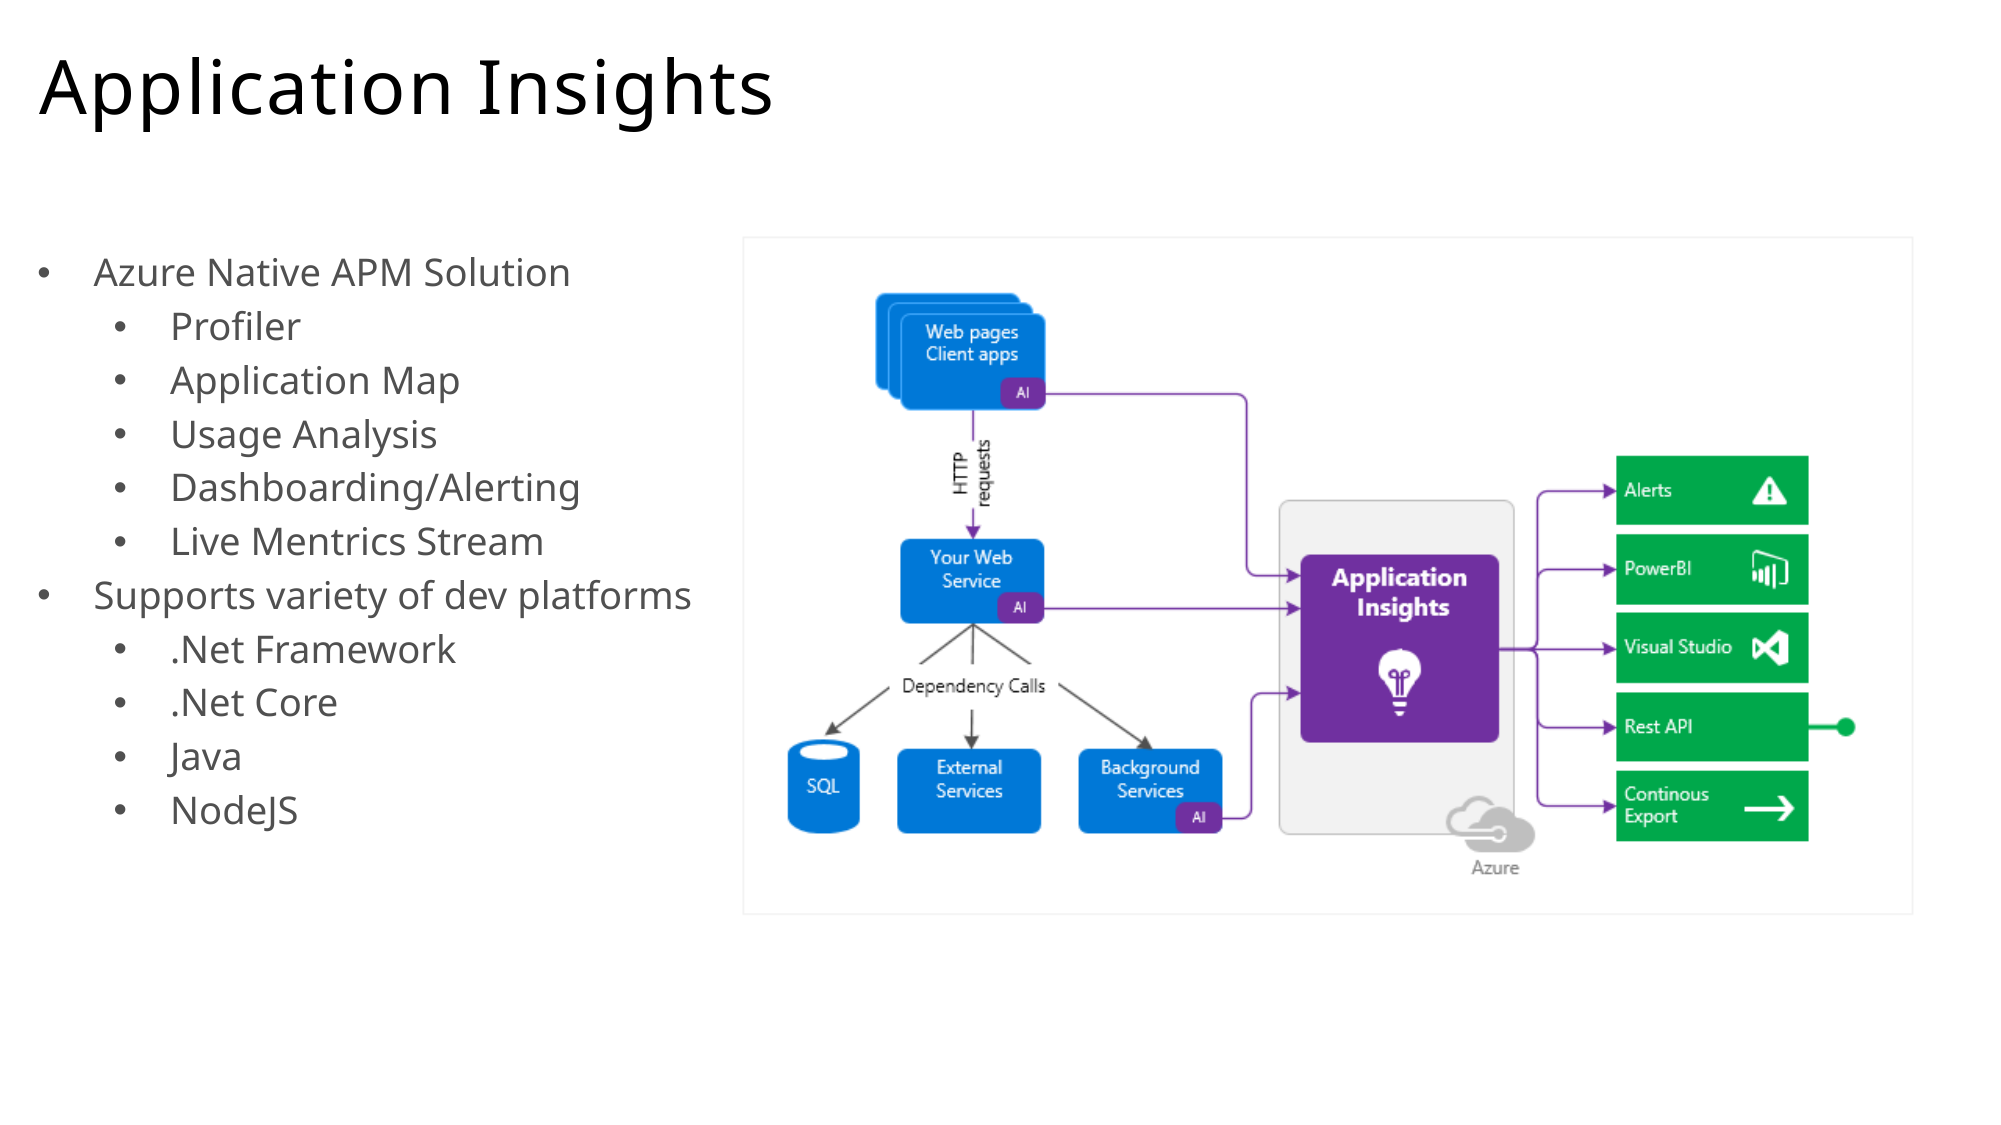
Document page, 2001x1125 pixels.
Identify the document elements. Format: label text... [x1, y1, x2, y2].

text_box Azure Native APM Solution Profiler Application Map Usage Analysis Dashboarding/Alerting Live Mentrics Stream Supports variety of dev platforms .Net Framework .Net Core Java NodeJS [7, 229, 735, 857]
text_box Application Insights [24, 17, 1525, 139]
picture [735, 229, 1923, 923]
